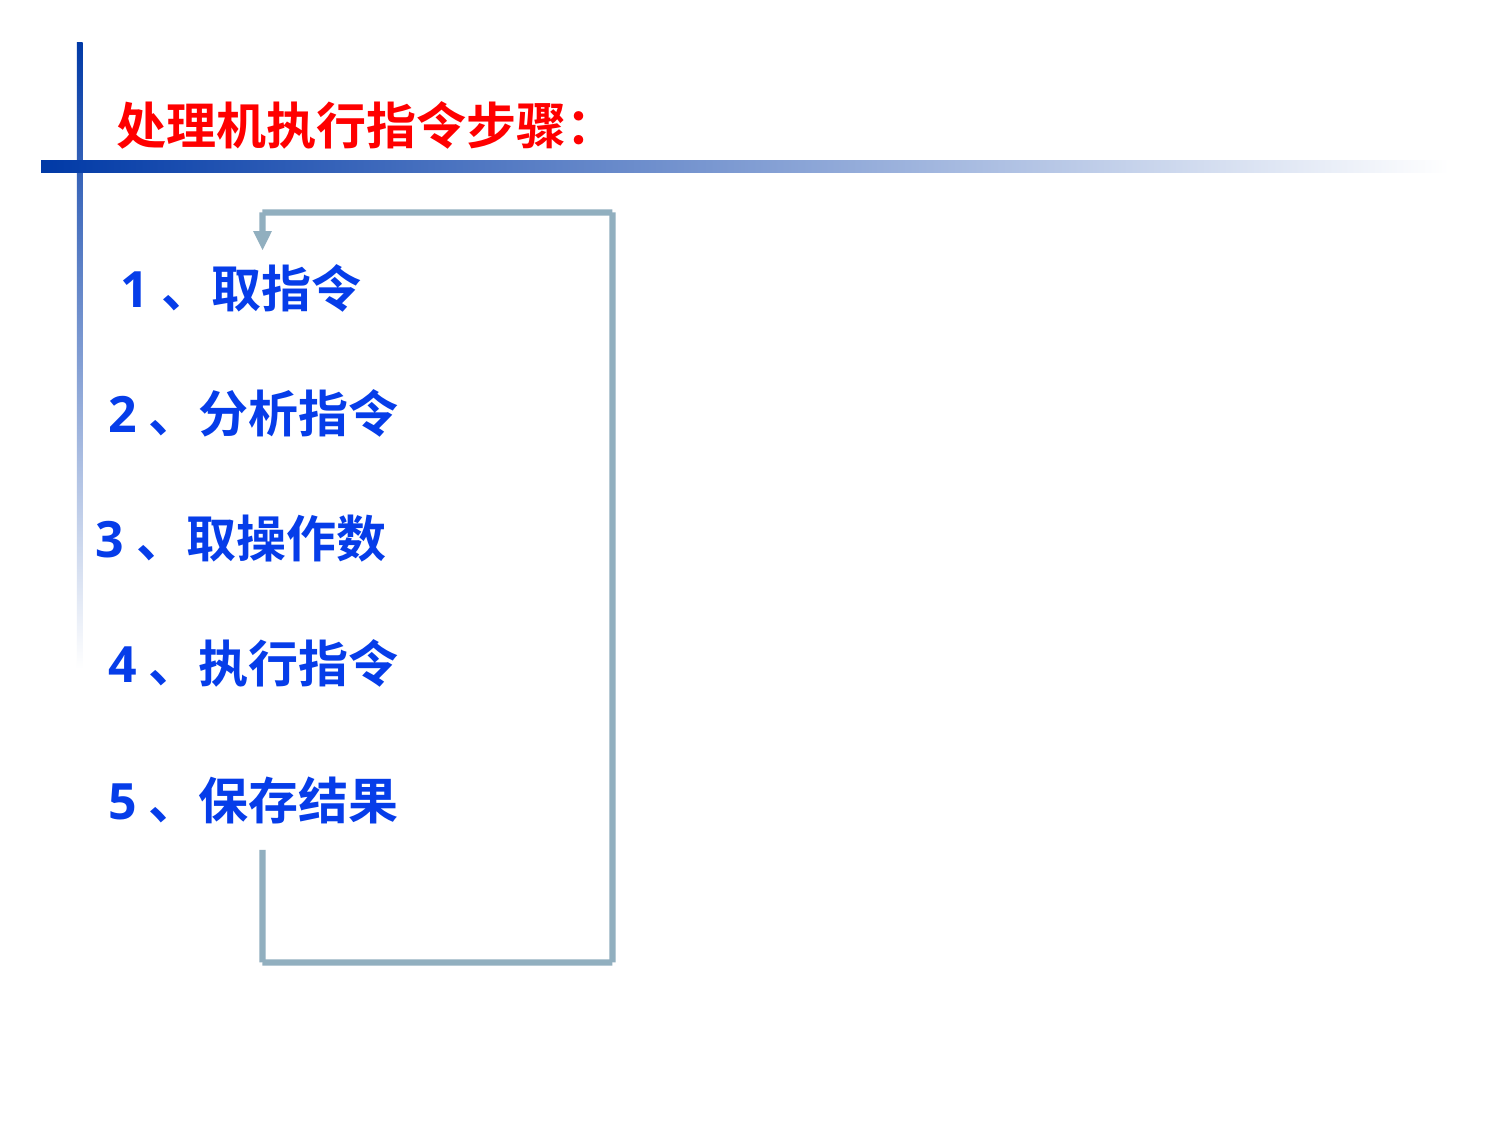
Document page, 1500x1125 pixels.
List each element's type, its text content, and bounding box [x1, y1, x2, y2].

text_box 处理机执行指令步骤： [101, 87, 632, 163]
text_box 4、执行指令 [93, 624, 257, 700]
text_box 5、保存结果 [93, 762, 257, 838]
text_box 1、取指令 [105, 249, 257, 325]
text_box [262, 212, 613, 963]
text_box 2、分析指令 [93, 374, 257, 450]
text_box 3、取操作数 [80, 499, 257, 575]
